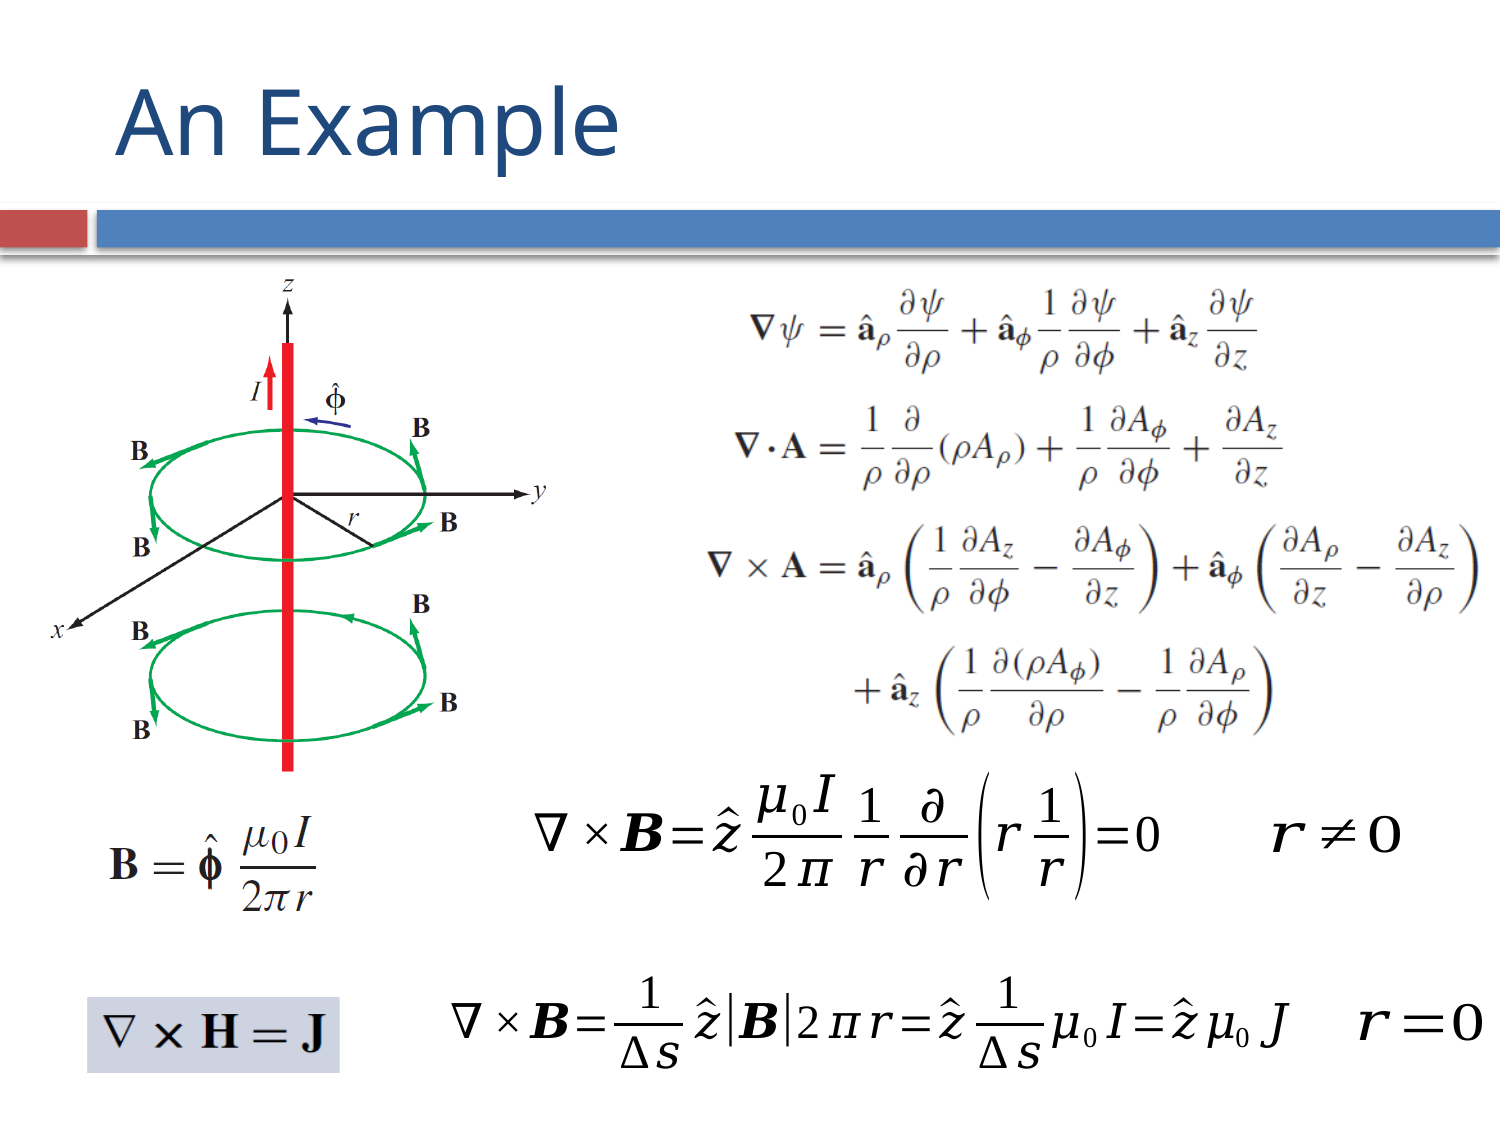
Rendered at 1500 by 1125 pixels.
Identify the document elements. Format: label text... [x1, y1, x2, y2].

picture [100, 812, 326, 919]
title An Example [100, 37, 1438, 200]
picture [687, 280, 1483, 739]
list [85, 996, 341, 1073]
picture [38, 275, 551, 782]
